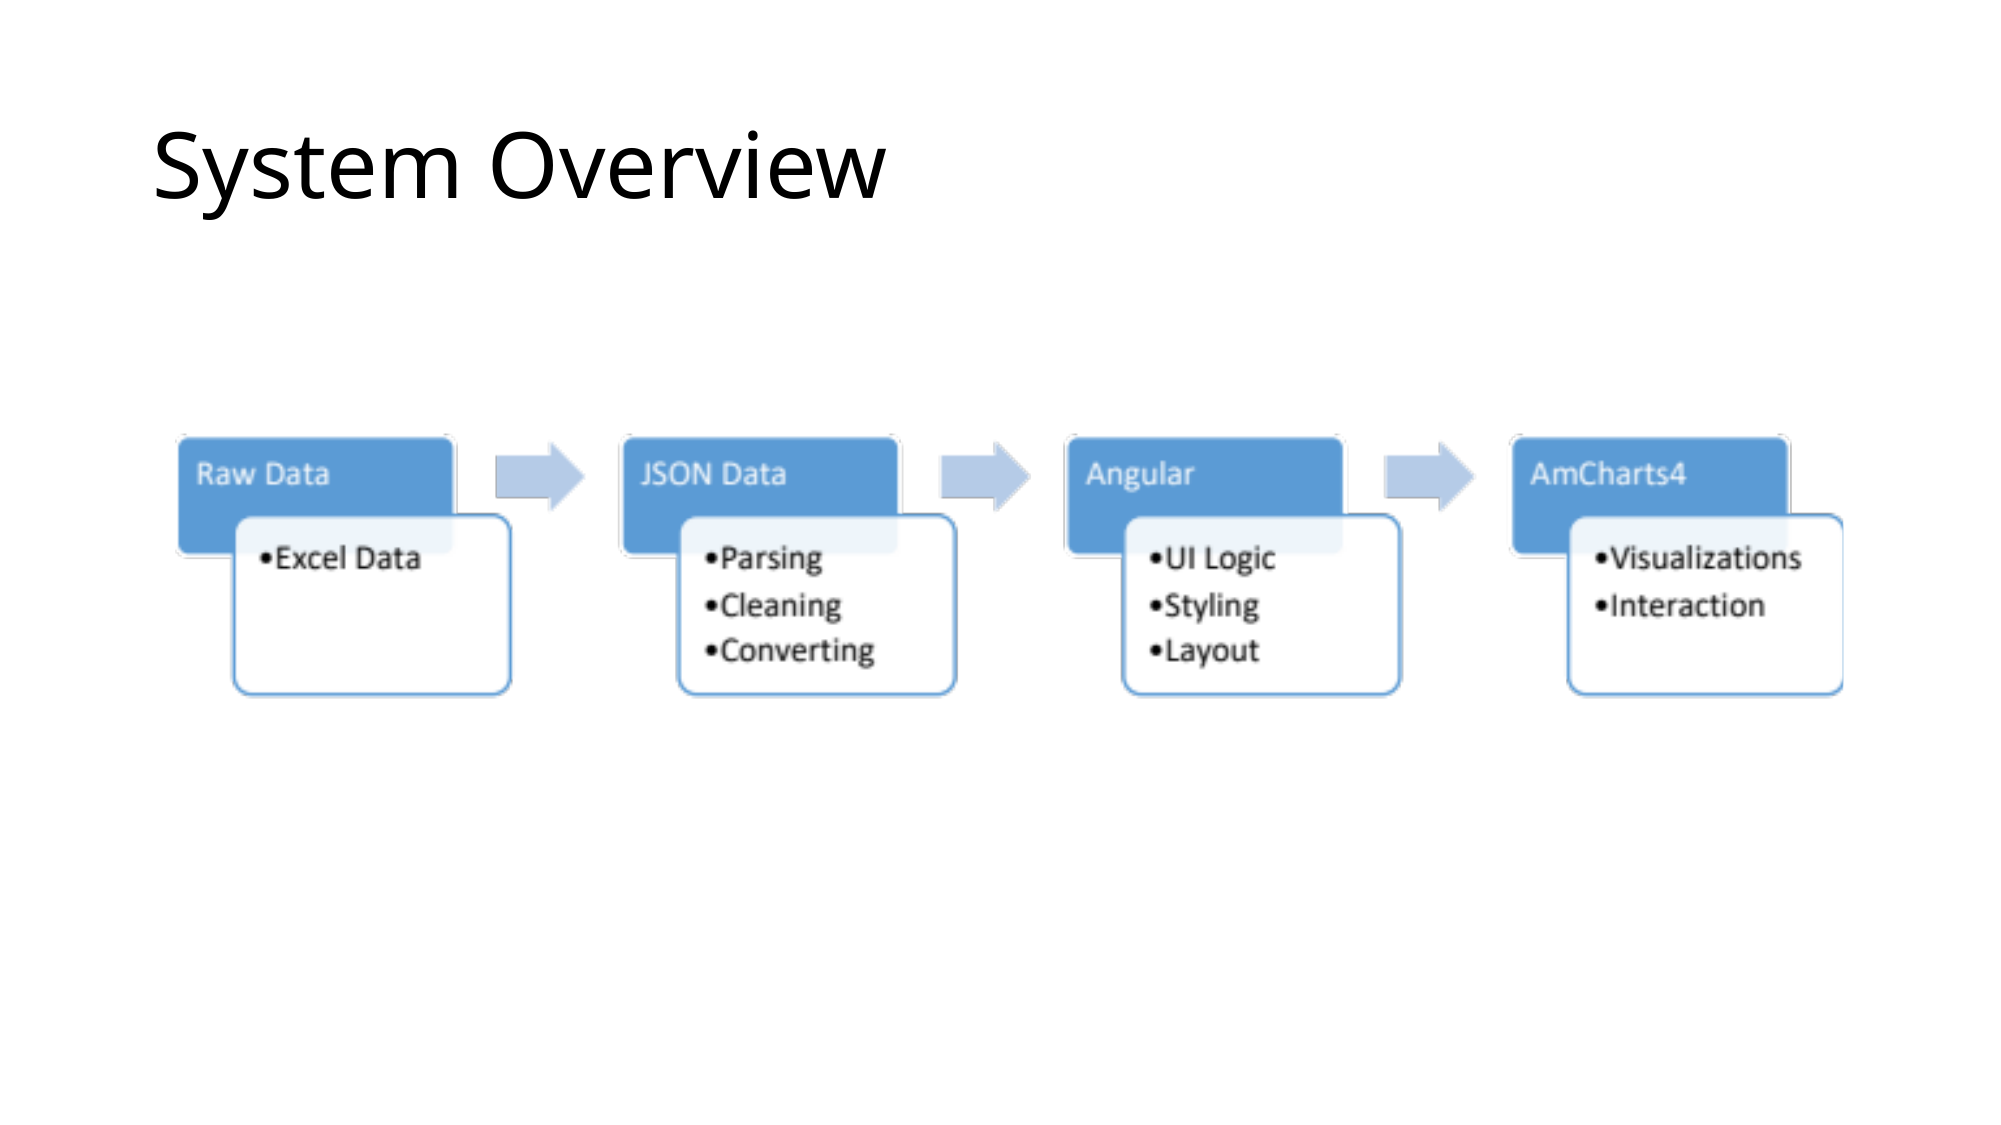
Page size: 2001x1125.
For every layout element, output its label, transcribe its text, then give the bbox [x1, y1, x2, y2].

title System Overview [137, 59, 1863, 278]
picture [174, 372, 1844, 757]
